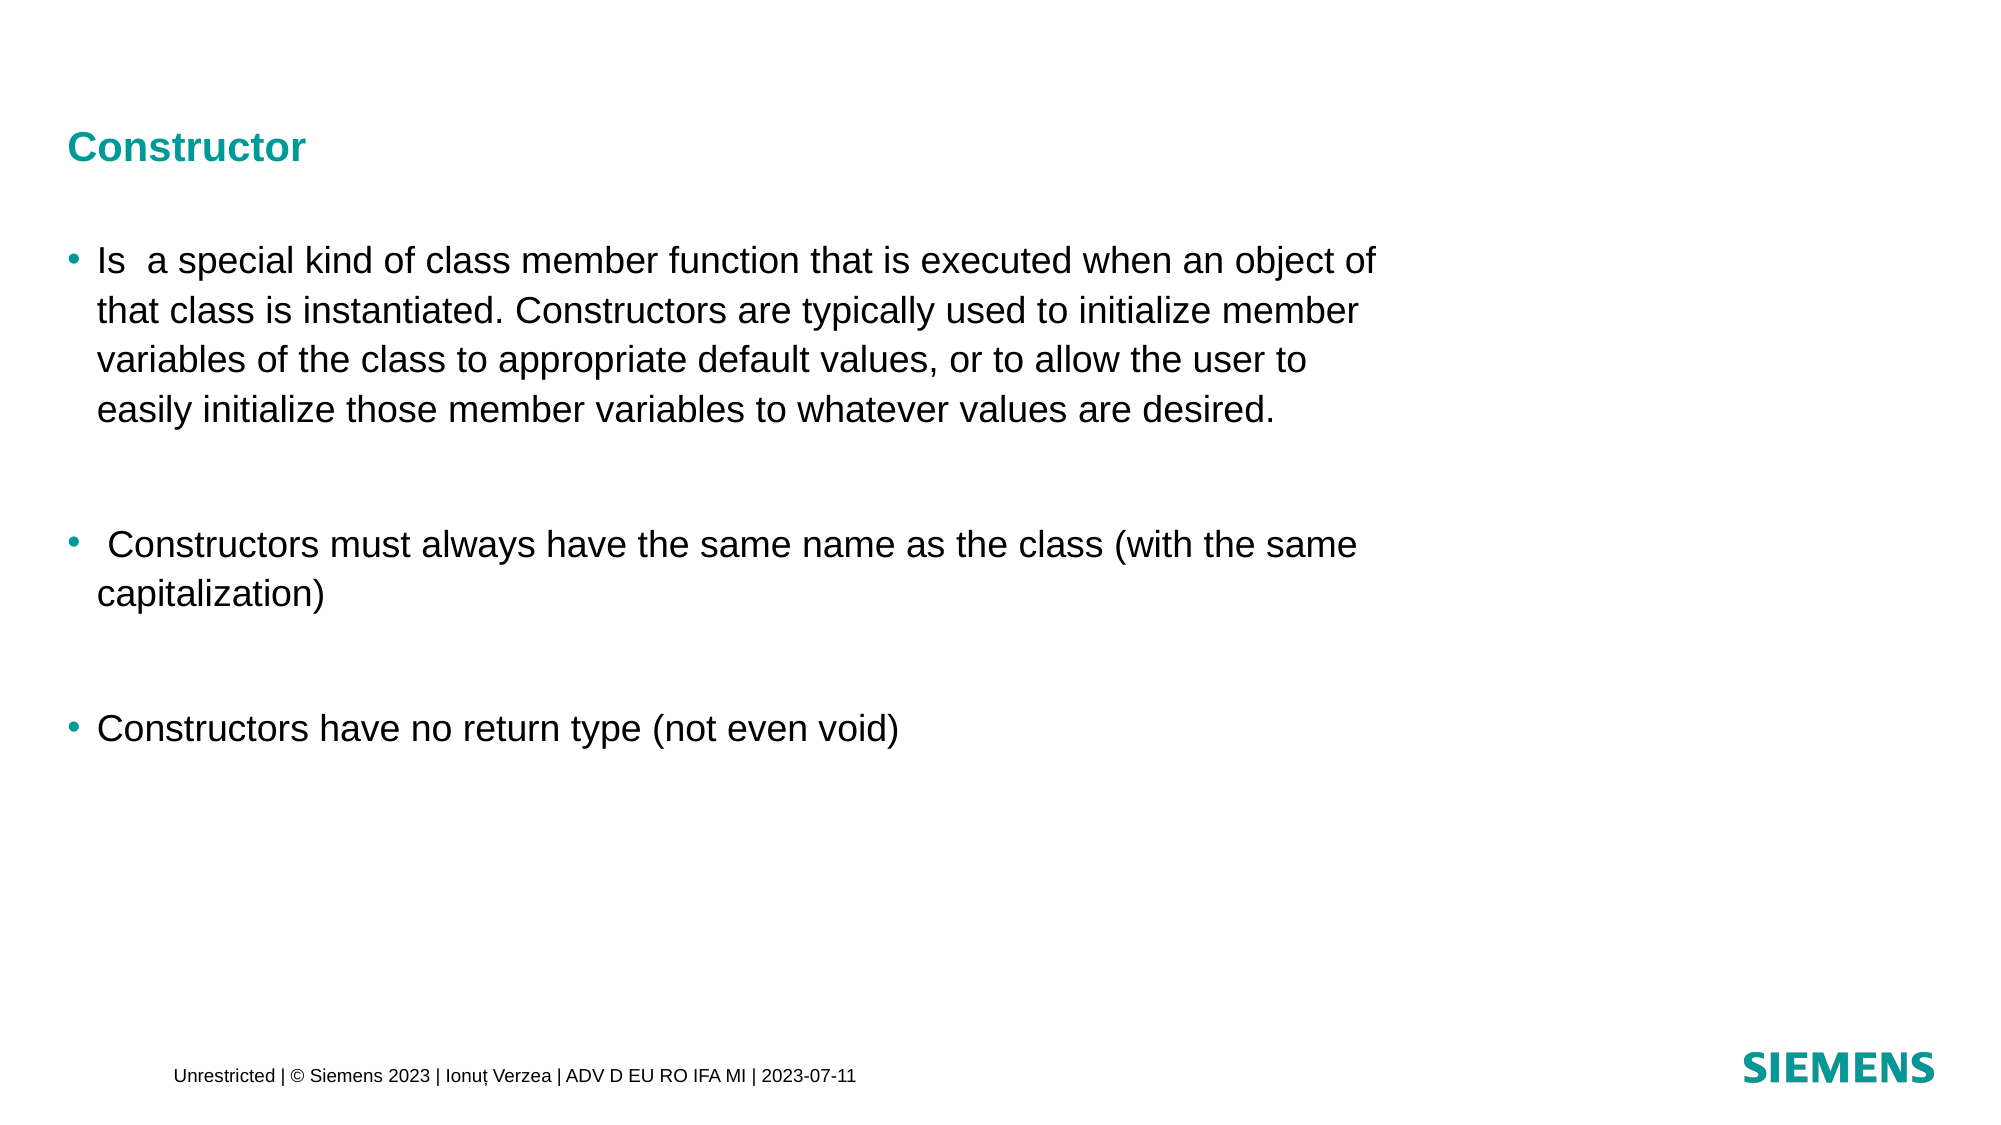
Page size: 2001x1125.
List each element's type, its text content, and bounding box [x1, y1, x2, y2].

list Is a special kind of class member function that is executed when an object of that class is instantiated. Constructors are typically used to initialize member variables of the class to appropriate default values, or to allow the user to easily initialize those member variables to whatever values are desired. Constructors must always have the same name as the class (with the same capitalization) Constructors have no return type (not even void) [67, 231, 1414, 1012]
footer Unrestricted | © Siemens 2023 | Ionuț Verzea | ADV D EU RO IFA MI | 2023-07-11 [173, 1035, 1686, 1125]
picture [1744, 1052, 1934, 1083]
title Constructor [67, 78, 1686, 173]
